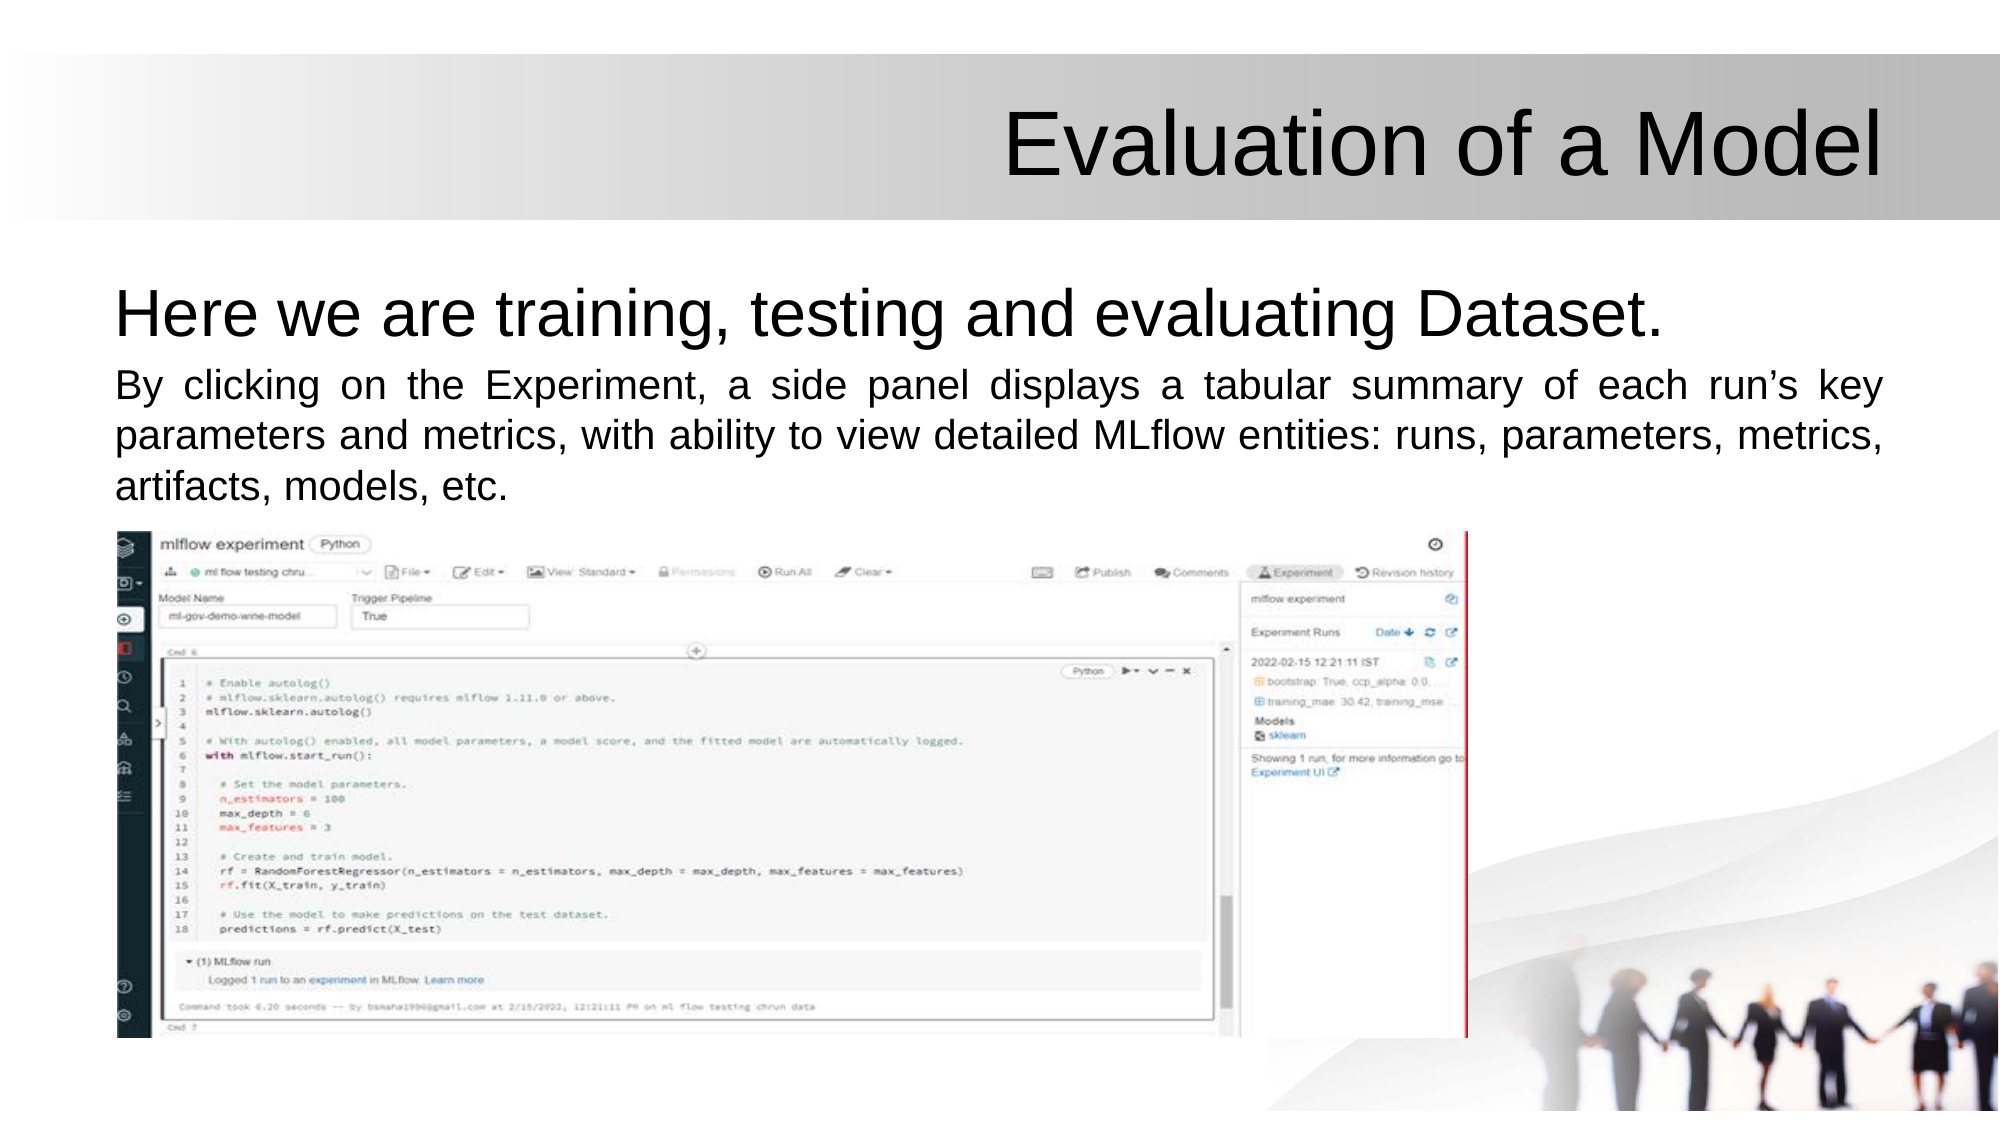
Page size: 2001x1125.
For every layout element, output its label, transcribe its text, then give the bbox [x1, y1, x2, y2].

title Evaluation of a Model [99, 45, 1900, 233]
picture [117, 531, 1999, 1111]
list Here we are training, testing and evaluating Dataset. By clicking on the Experiment, a side panel displays a tabular summary of each run’s key parameters and metrics, with ability to view detailed MLflow entities: runs, parameters, metrics, artifacts, models, etc. [99, 262, 1900, 450]
